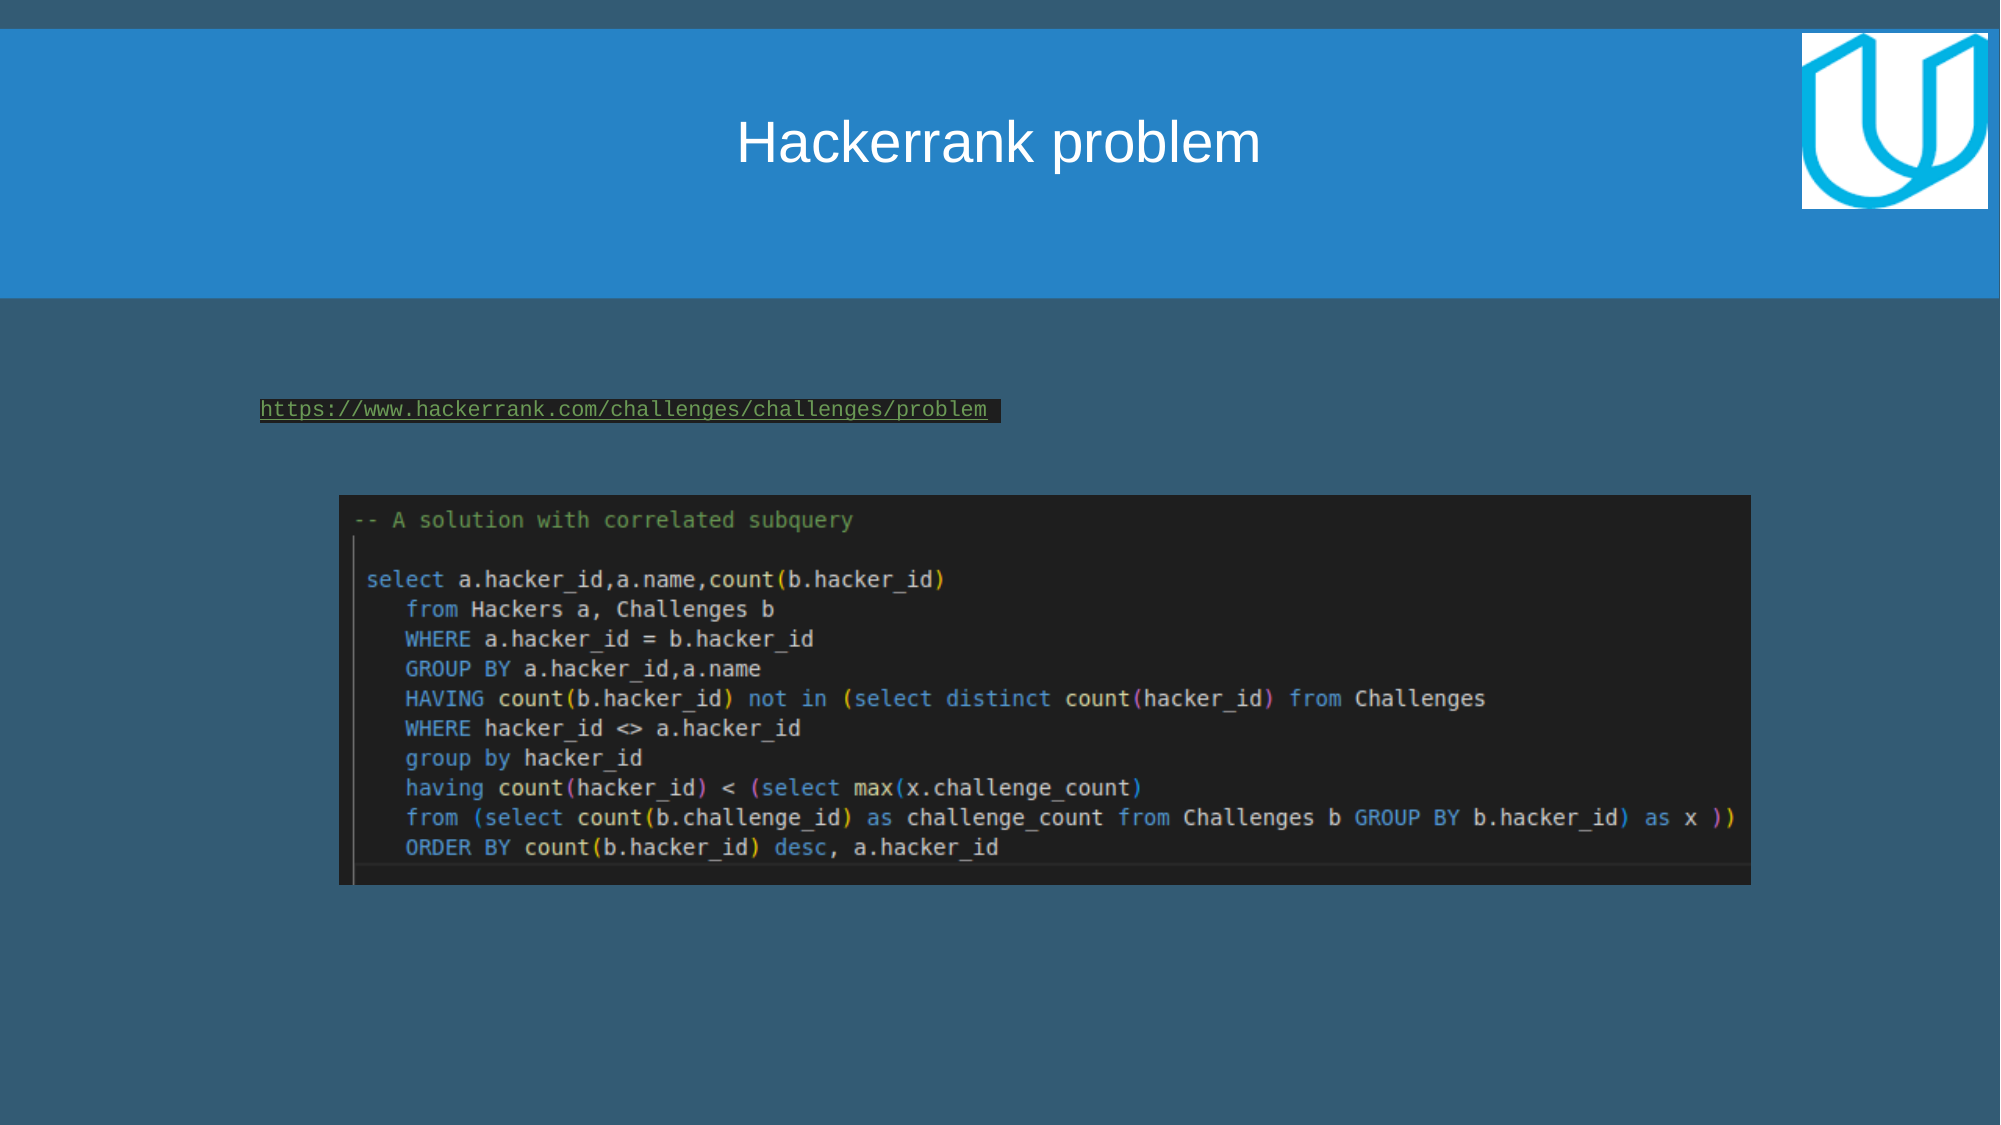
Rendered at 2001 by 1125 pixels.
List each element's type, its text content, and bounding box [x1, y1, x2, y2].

picture [1802, 33, 1988, 167]
picture [1932, 48, 1973, 166]
picture [339, 495, 1751, 886]
picture [1900, 124, 1988, 209]
picture [1900, 175, 1911, 189]
text_box https://www.hackerrank.com/challenges/challenges/problem [244, 370, 1849, 471]
title Hackerrank problem [99, 44, 1900, 233]
